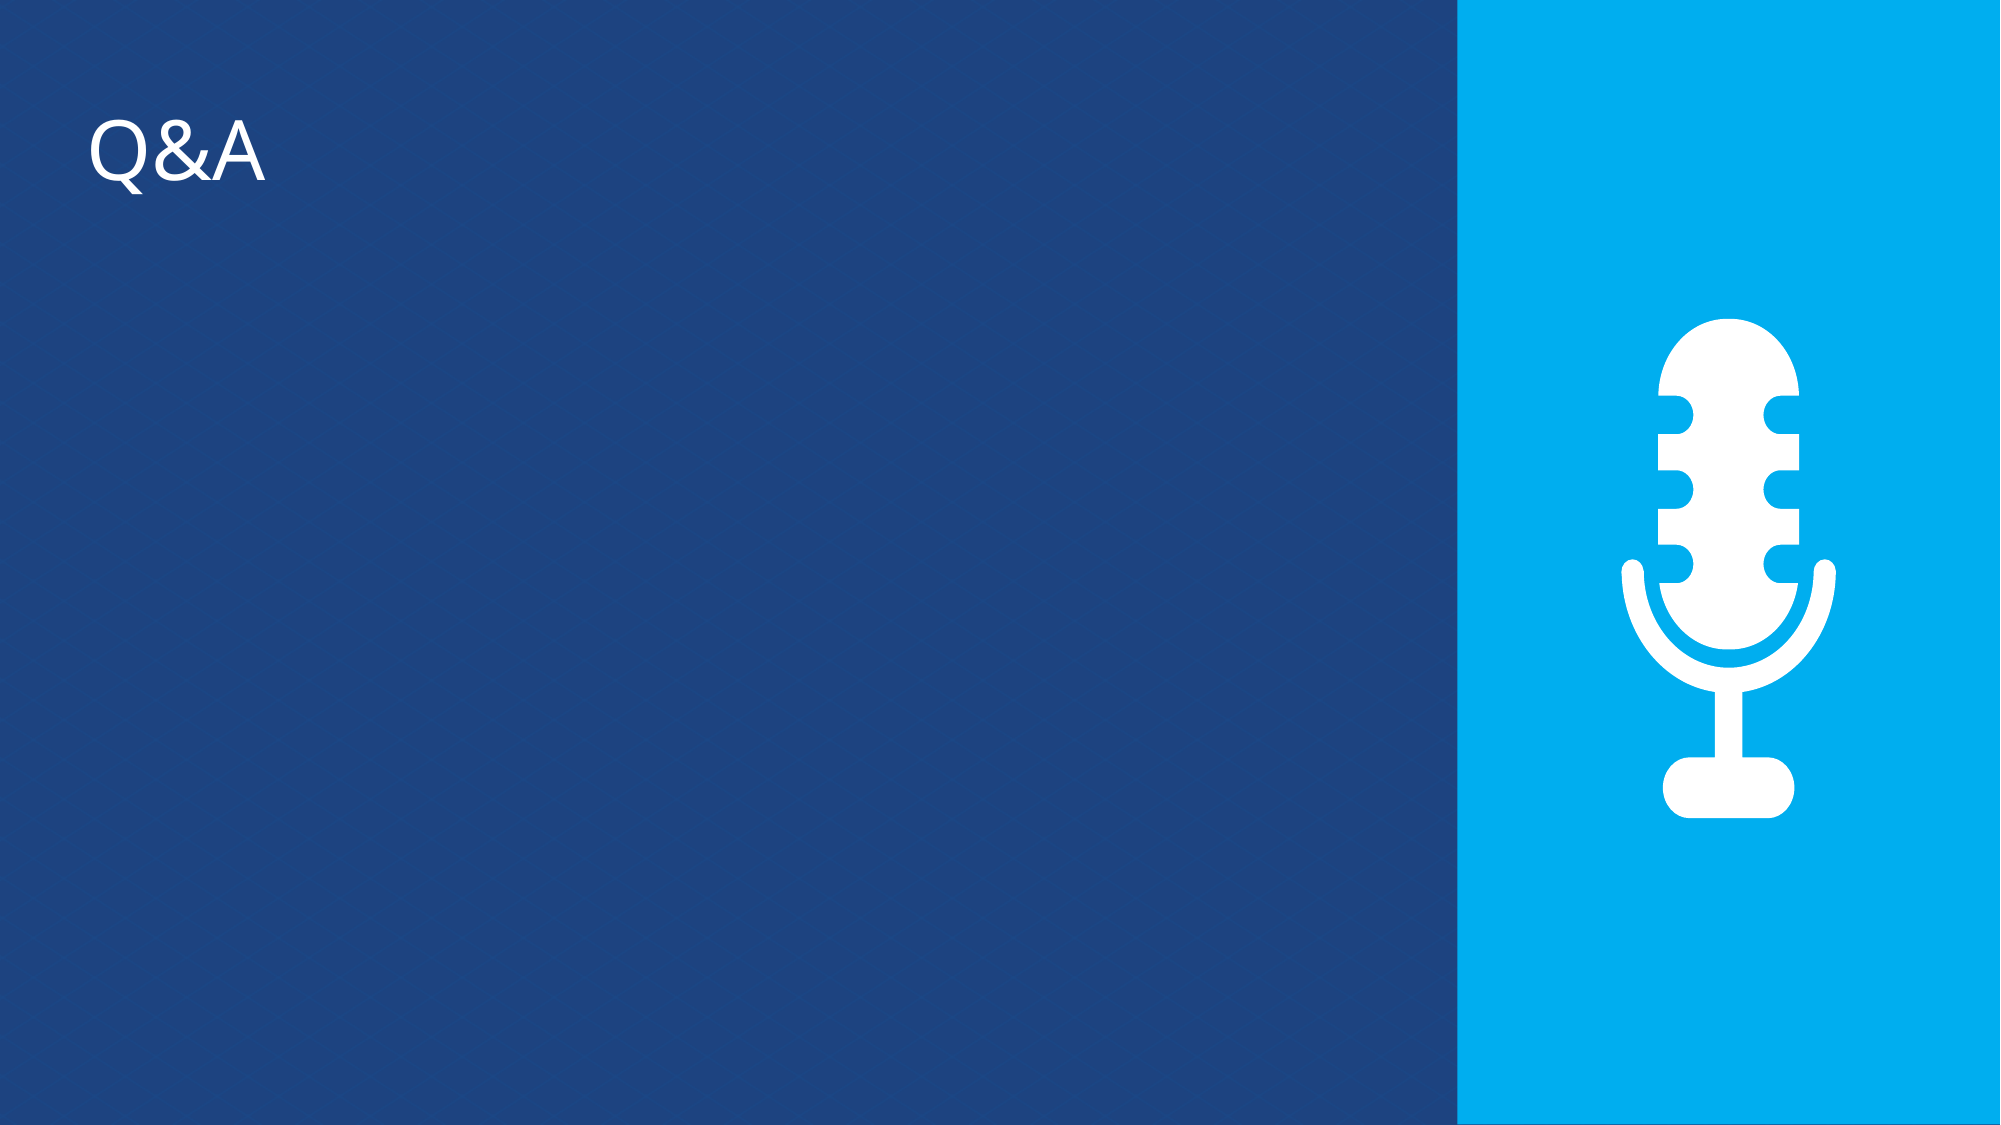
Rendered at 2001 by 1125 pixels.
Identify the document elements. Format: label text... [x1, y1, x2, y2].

title [75, 26, 682, 422]
text_box Q&A [55, 84, 473, 223]
picture [0, 0, 1456, 1125]
